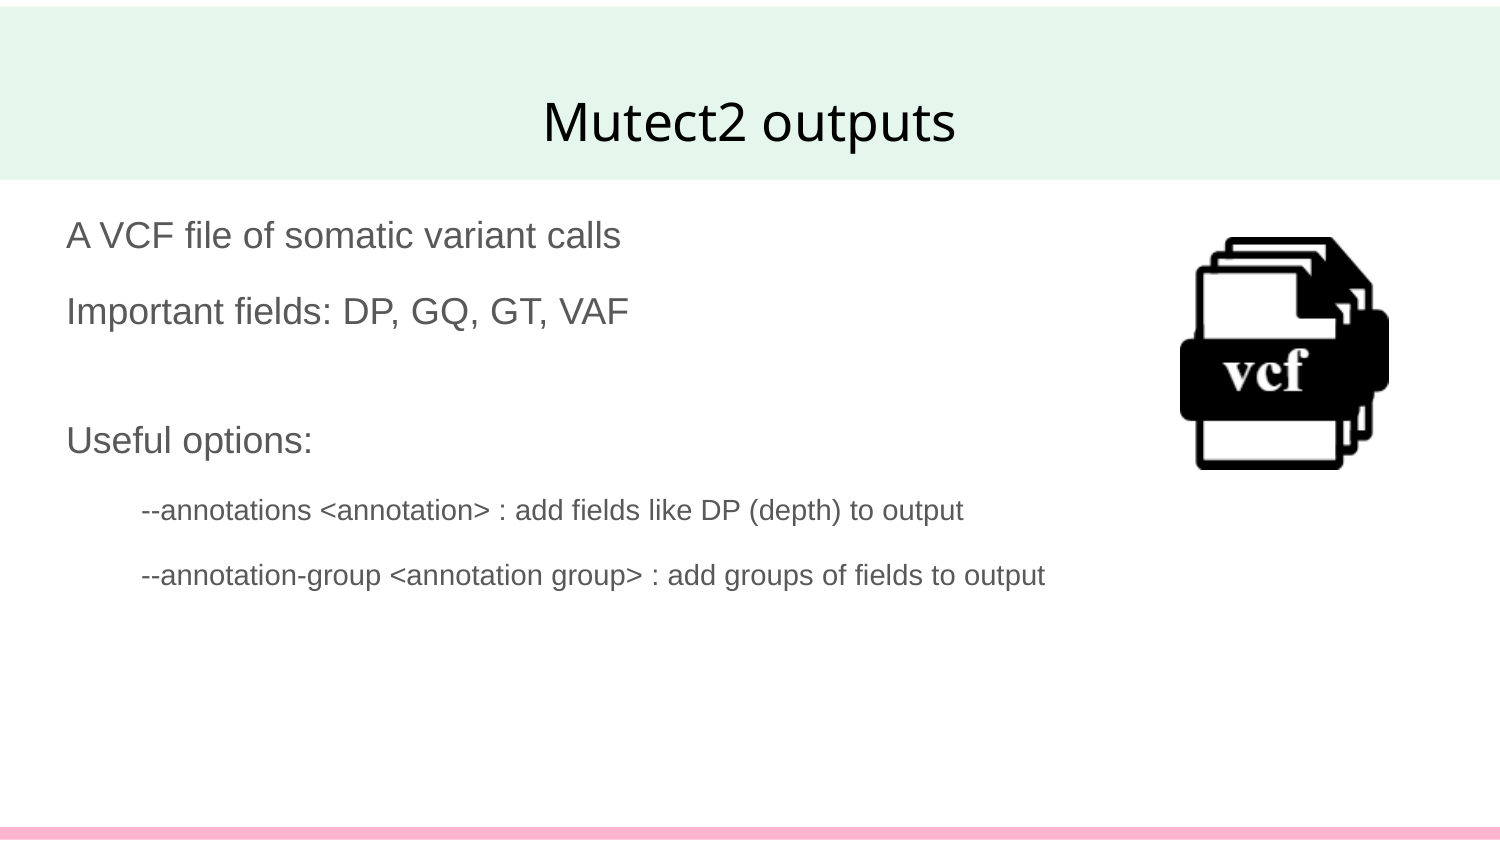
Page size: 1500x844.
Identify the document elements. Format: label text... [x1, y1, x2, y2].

picture [1180, 237, 1389, 470]
list A VCF file of somatic variant calls Important fields: DP, GQ, GT, VAF Useful options: --annotations <annotation> : add fields like DP (depth) to output --annotation-group <annotation group> : add groups of fields to output [51, 189, 1449, 750]
title Mutect2 outputs [51, 72, 1449, 167]
